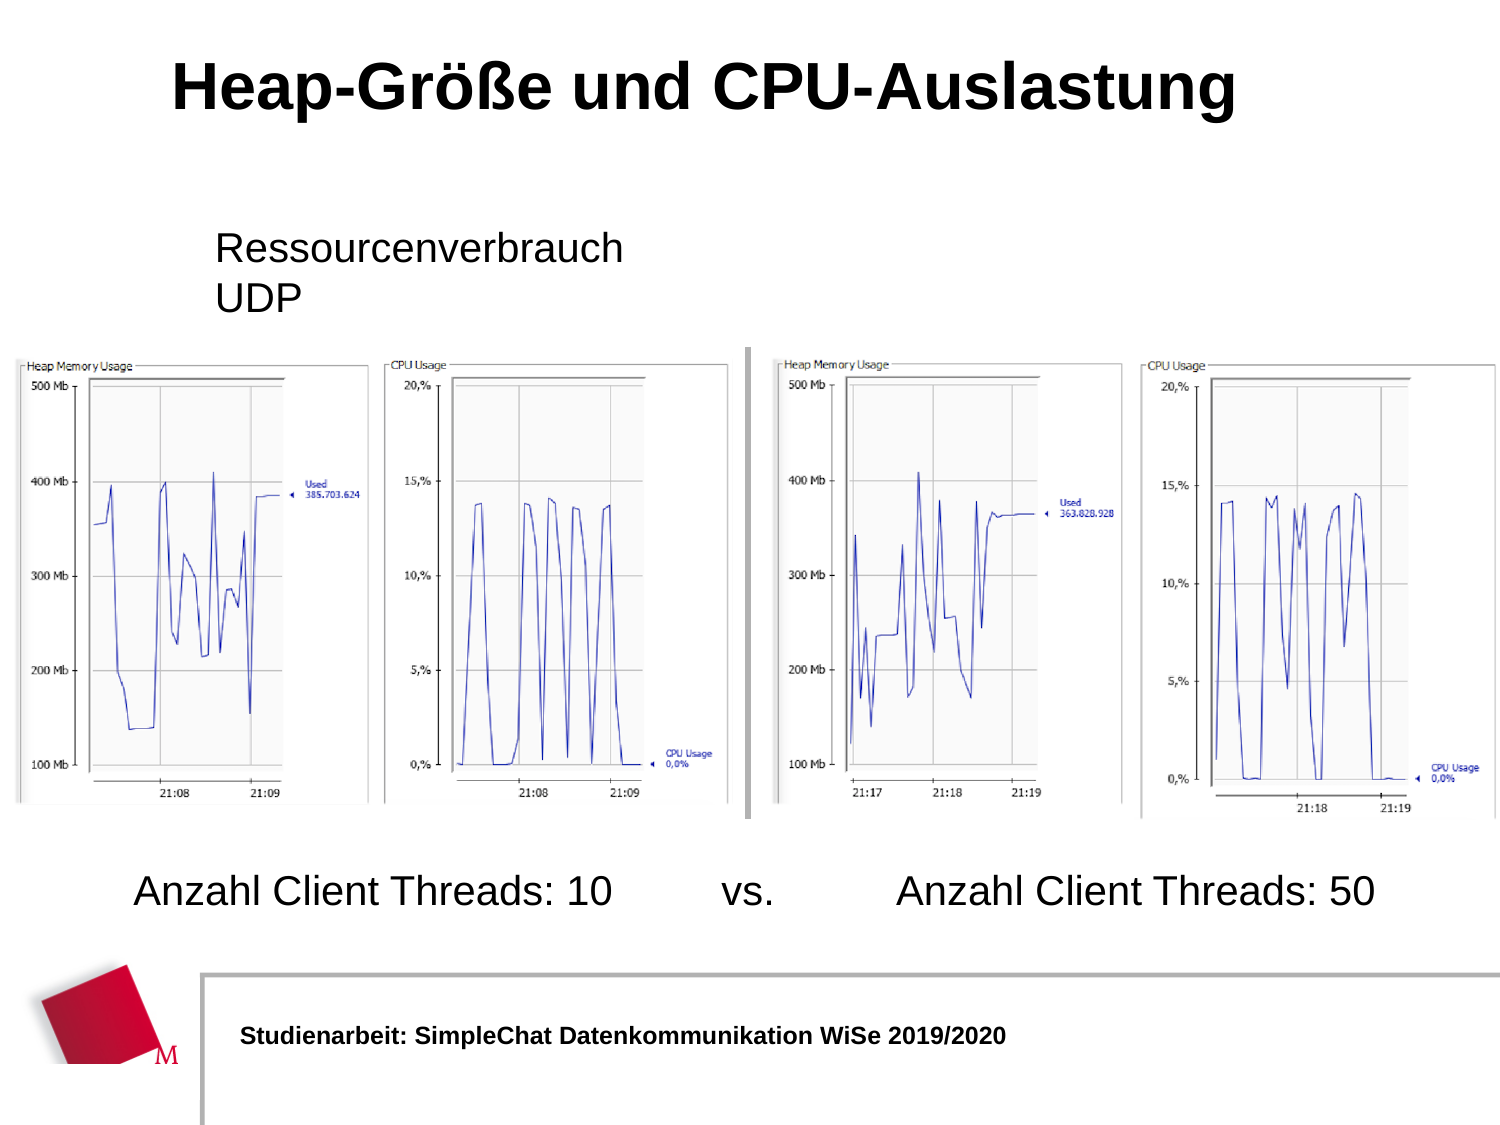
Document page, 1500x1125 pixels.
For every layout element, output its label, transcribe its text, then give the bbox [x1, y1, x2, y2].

text_box Anzahl Client Threads: 10 [3, 856, 706, 920]
text_box Ressourcenverbrauch UDP [200, 213, 739, 278]
picture [771, 357, 1124, 806]
picture [20, 954, 178, 1064]
text_box Anzahl Client Threads: 50 [791, 856, 1500, 920]
text_box vs. [706, 856, 791, 920]
picture [14, 357, 372, 806]
picture [380, 357, 733, 806]
title Heap-Größe und CPU-Auslastung [156, 0, 1344, 189]
picture [1134, 357, 1500, 820]
